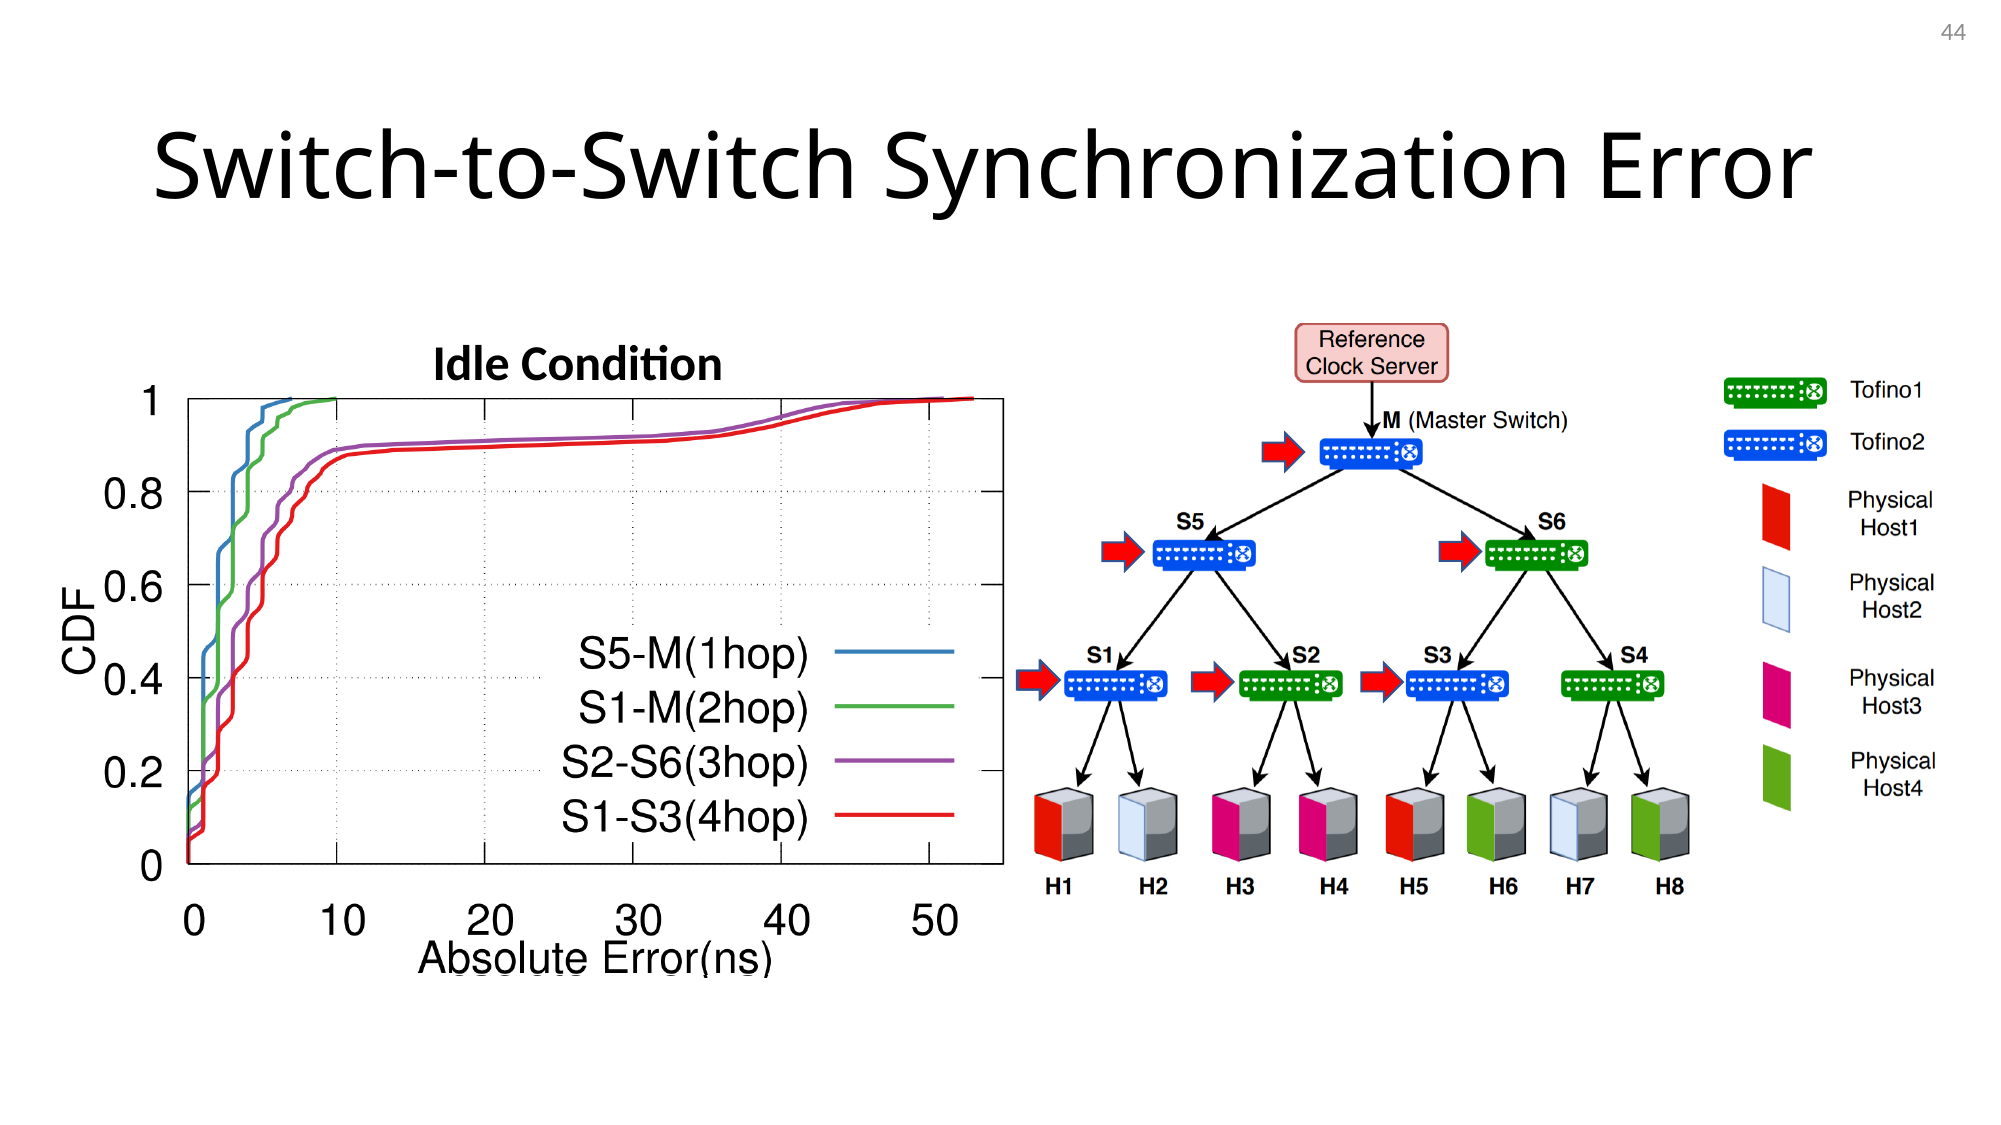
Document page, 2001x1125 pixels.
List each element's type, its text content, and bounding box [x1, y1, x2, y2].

slide_number 44 [1531, 0, 1982, 61]
picture [53, 385, 1019, 978]
picture [1022, 323, 1941, 899]
text_box Idle Condition [417, 323, 758, 385]
title Switch-to-Switch Synchronization Error [137, 59, 1863, 278]
